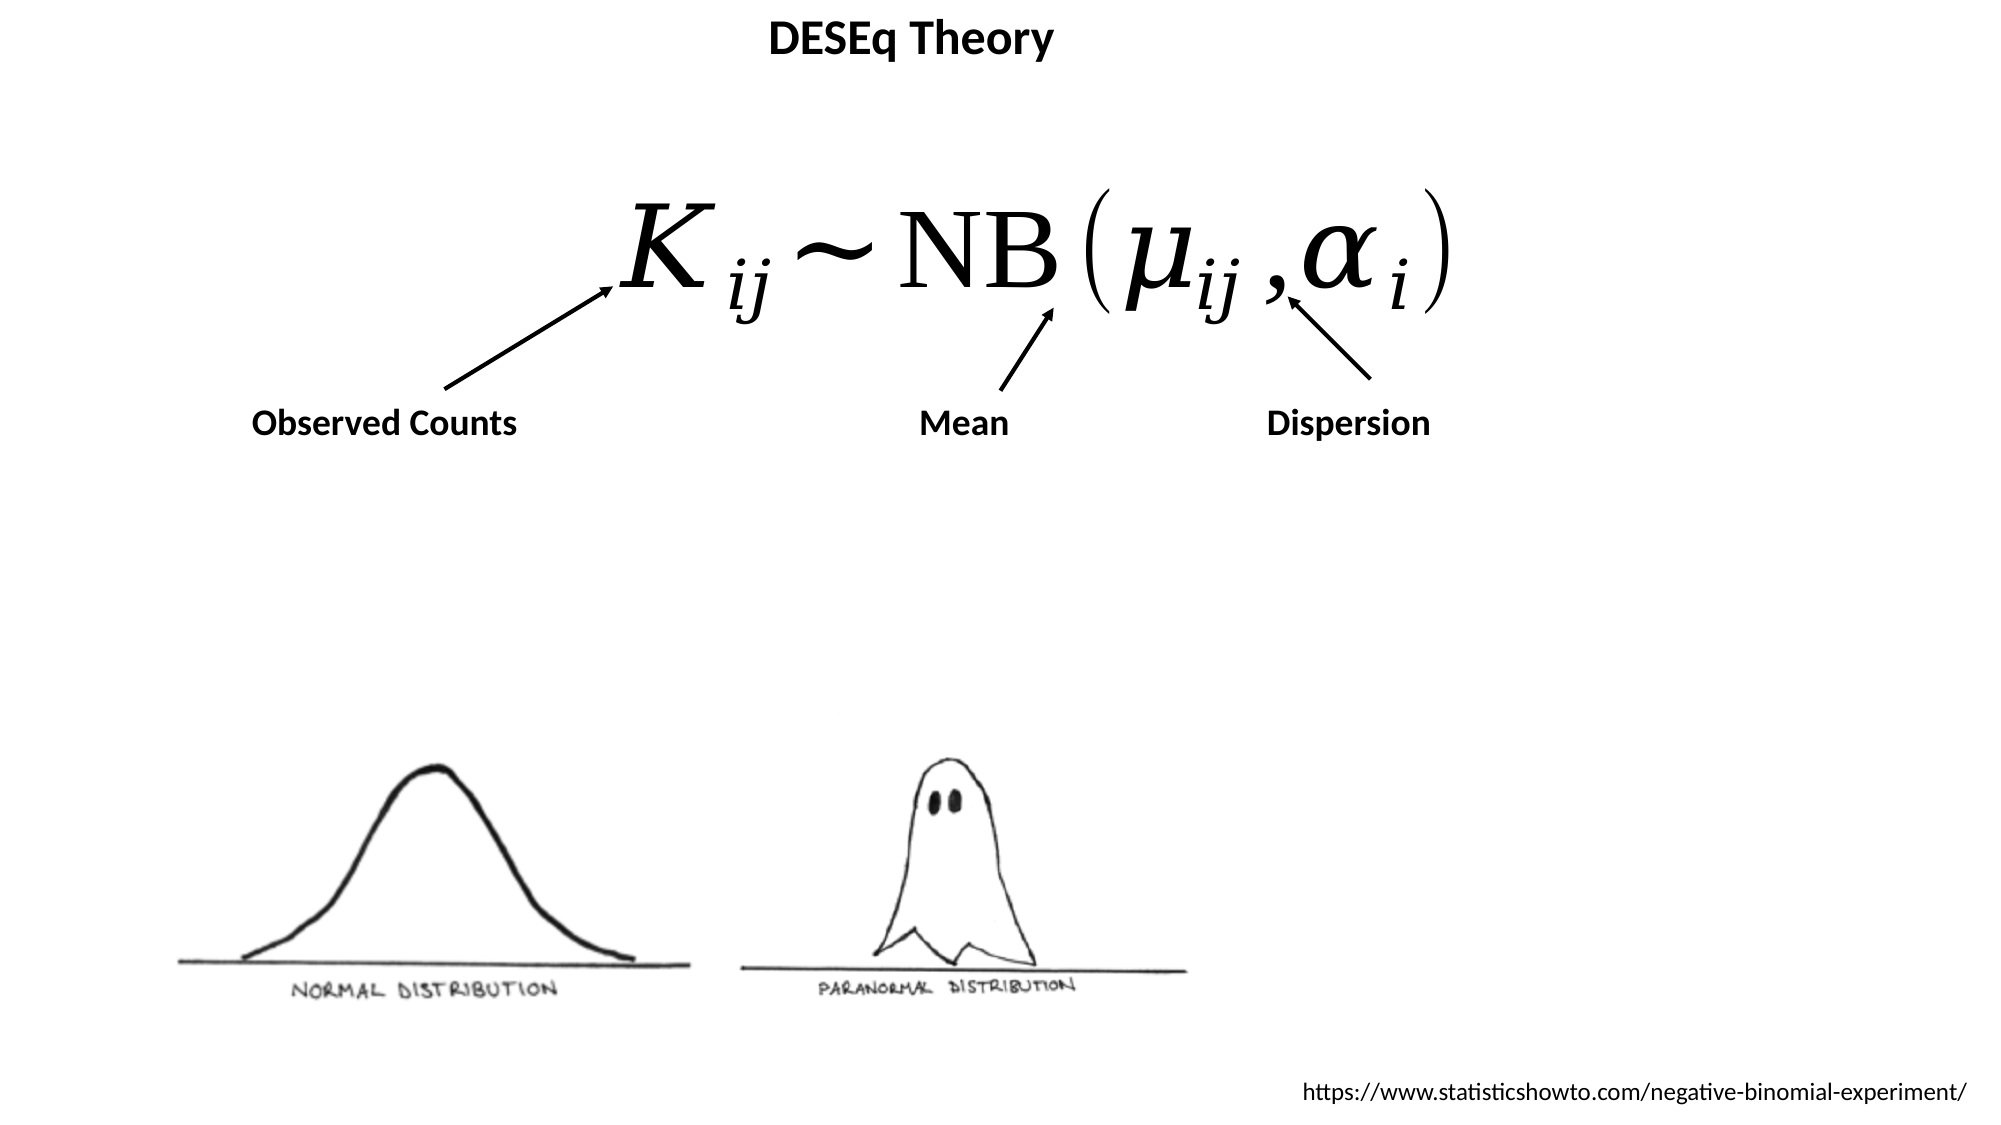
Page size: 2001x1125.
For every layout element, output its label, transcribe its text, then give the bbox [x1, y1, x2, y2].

picture [157, 633, 708, 1018]
text_box DESEq Theory [764, 0, 1060, 69]
text_box [1000, 307, 1054, 391]
text_box Observed Counts [247, 394, 523, 448]
text_box [444, 286, 614, 390]
picture [720, 696, 1201, 1018]
text_box https://www.statisticshowto.com/negative-binomial-experiment/ [1287, 1068, 2000, 1113]
text_box Mean [914, 394, 1014, 448]
text_box Dispersion [1262, 394, 1436, 448]
text_box [1287, 296, 1371, 380]
